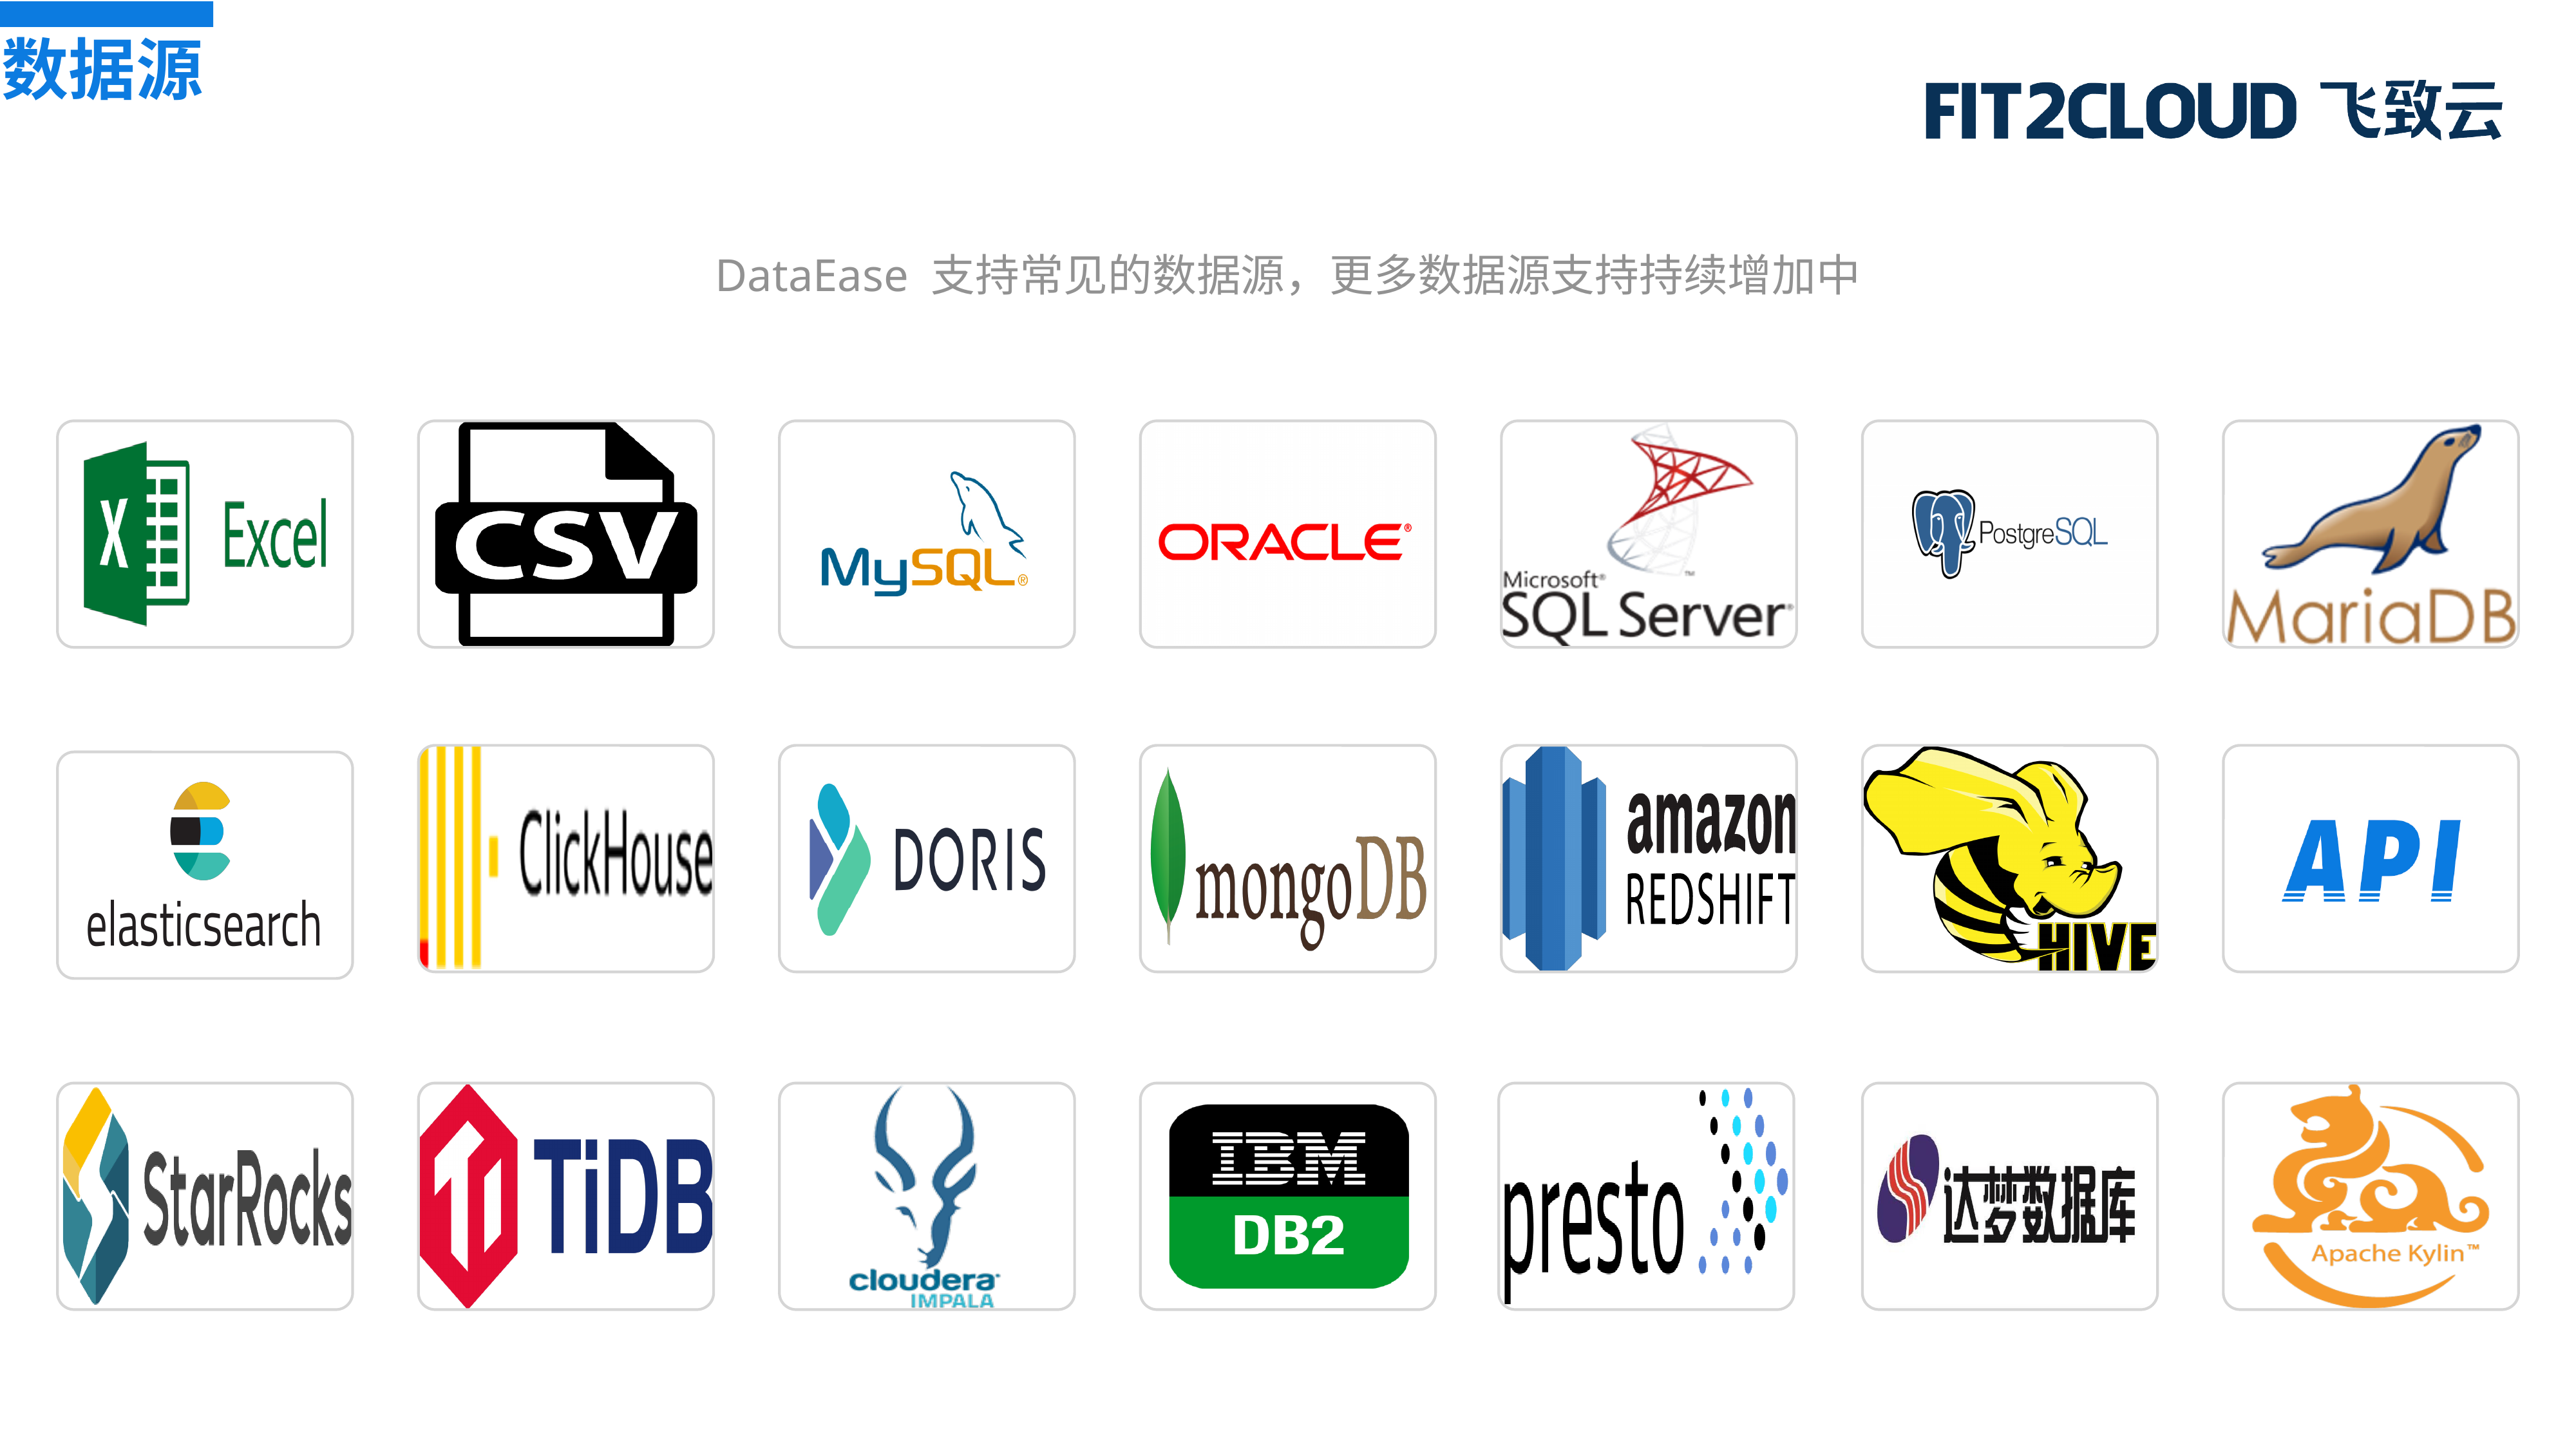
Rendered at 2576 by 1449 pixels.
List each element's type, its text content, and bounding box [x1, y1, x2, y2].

text_box [779, 745, 1075, 972]
text_box [779, 1083, 1075, 1310]
text_box [418, 1083, 714, 1310]
text_box [1862, 745, 2158, 972]
text_box 数据源 [1, 26, 218, 128]
text_box [1140, 745, 1436, 972]
text_box [1499, 1083, 1794, 1310]
text_box [1140, 1083, 1436, 1310]
text_box [1140, 421, 1436, 648]
text_box [779, 421, 1075, 648]
text_box DataEase 支持常见的数据源，更多数据源支持持续增加中 [710, 242, 1866, 306]
text_box [418, 421, 714, 648]
text_box [57, 752, 353, 979]
text_box [2223, 421, 2519, 648]
text_box [1862, 1083, 2158, 1310]
text_box [2223, 745, 2519, 972]
picture [1926, 80, 2503, 140]
text_box [2223, 1083, 2519, 1310]
text_box [57, 1083, 353, 1310]
text_box [418, 745, 714, 972]
text_box [57, 421, 353, 648]
text_box [1862, 421, 2158, 648]
text_box [0, 1, 214, 27]
text_box [1501, 745, 1797, 972]
text_box [1501, 421, 1797, 648]
